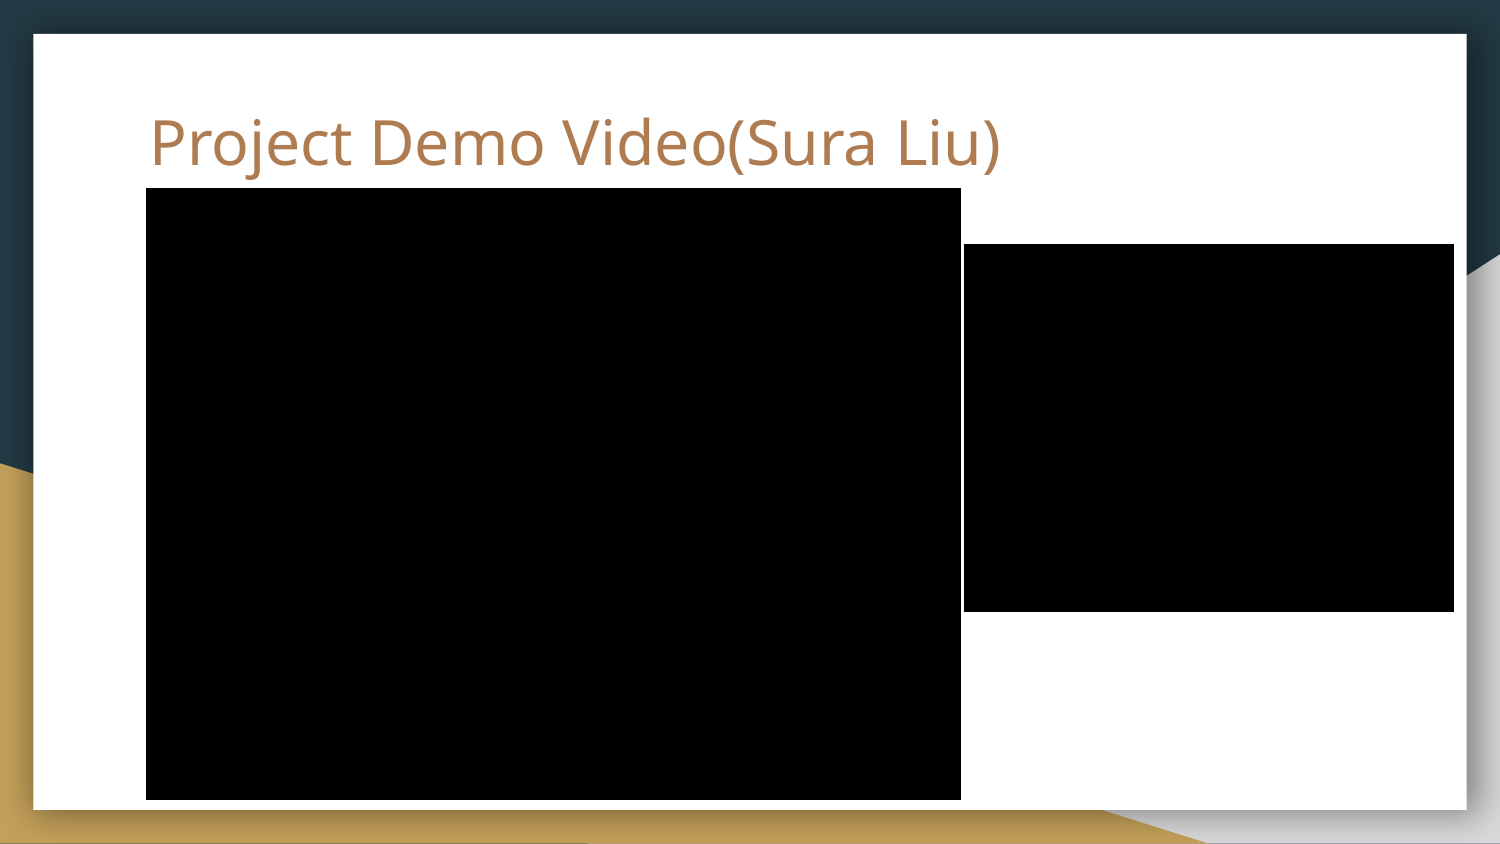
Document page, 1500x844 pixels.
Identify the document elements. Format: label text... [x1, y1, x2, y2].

title Project Demo Video(Sura Liu) [134, 87, 1366, 245]
picture [964, 243, 1455, 612]
picture [145, 188, 961, 801]
